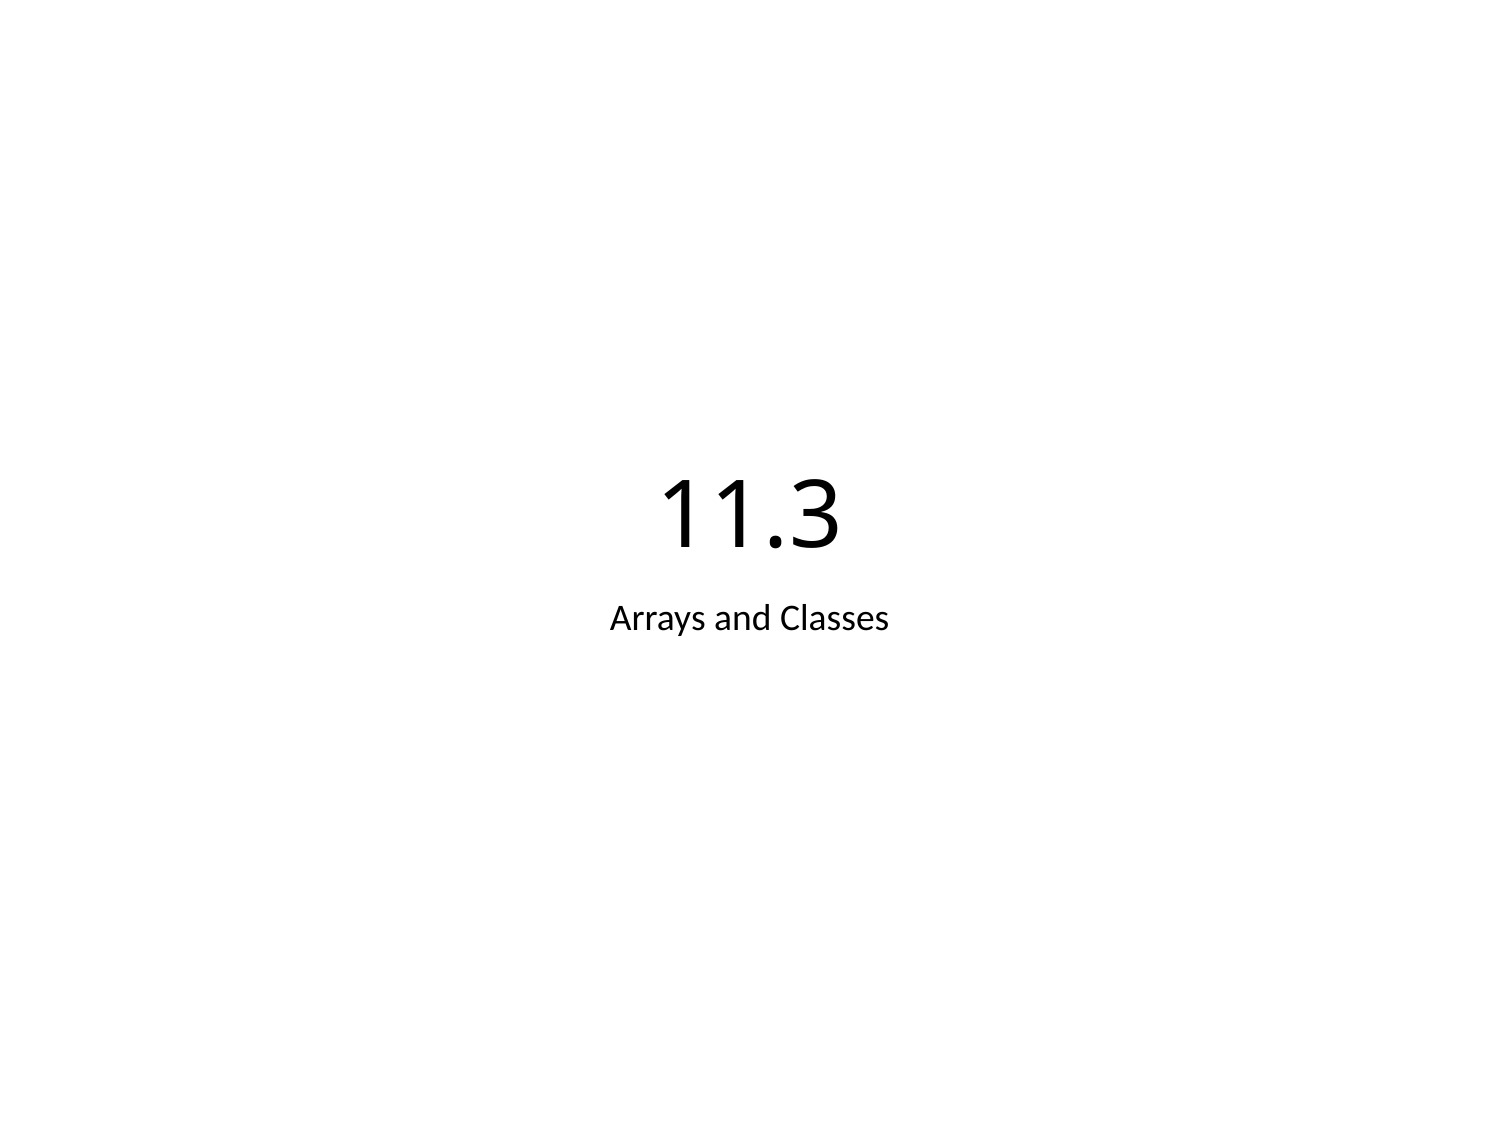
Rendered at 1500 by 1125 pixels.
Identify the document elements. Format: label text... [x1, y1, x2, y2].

subtitle Arrays and Classes [187, 590, 1313, 863]
title 11.3 [187, 184, 1313, 576]
